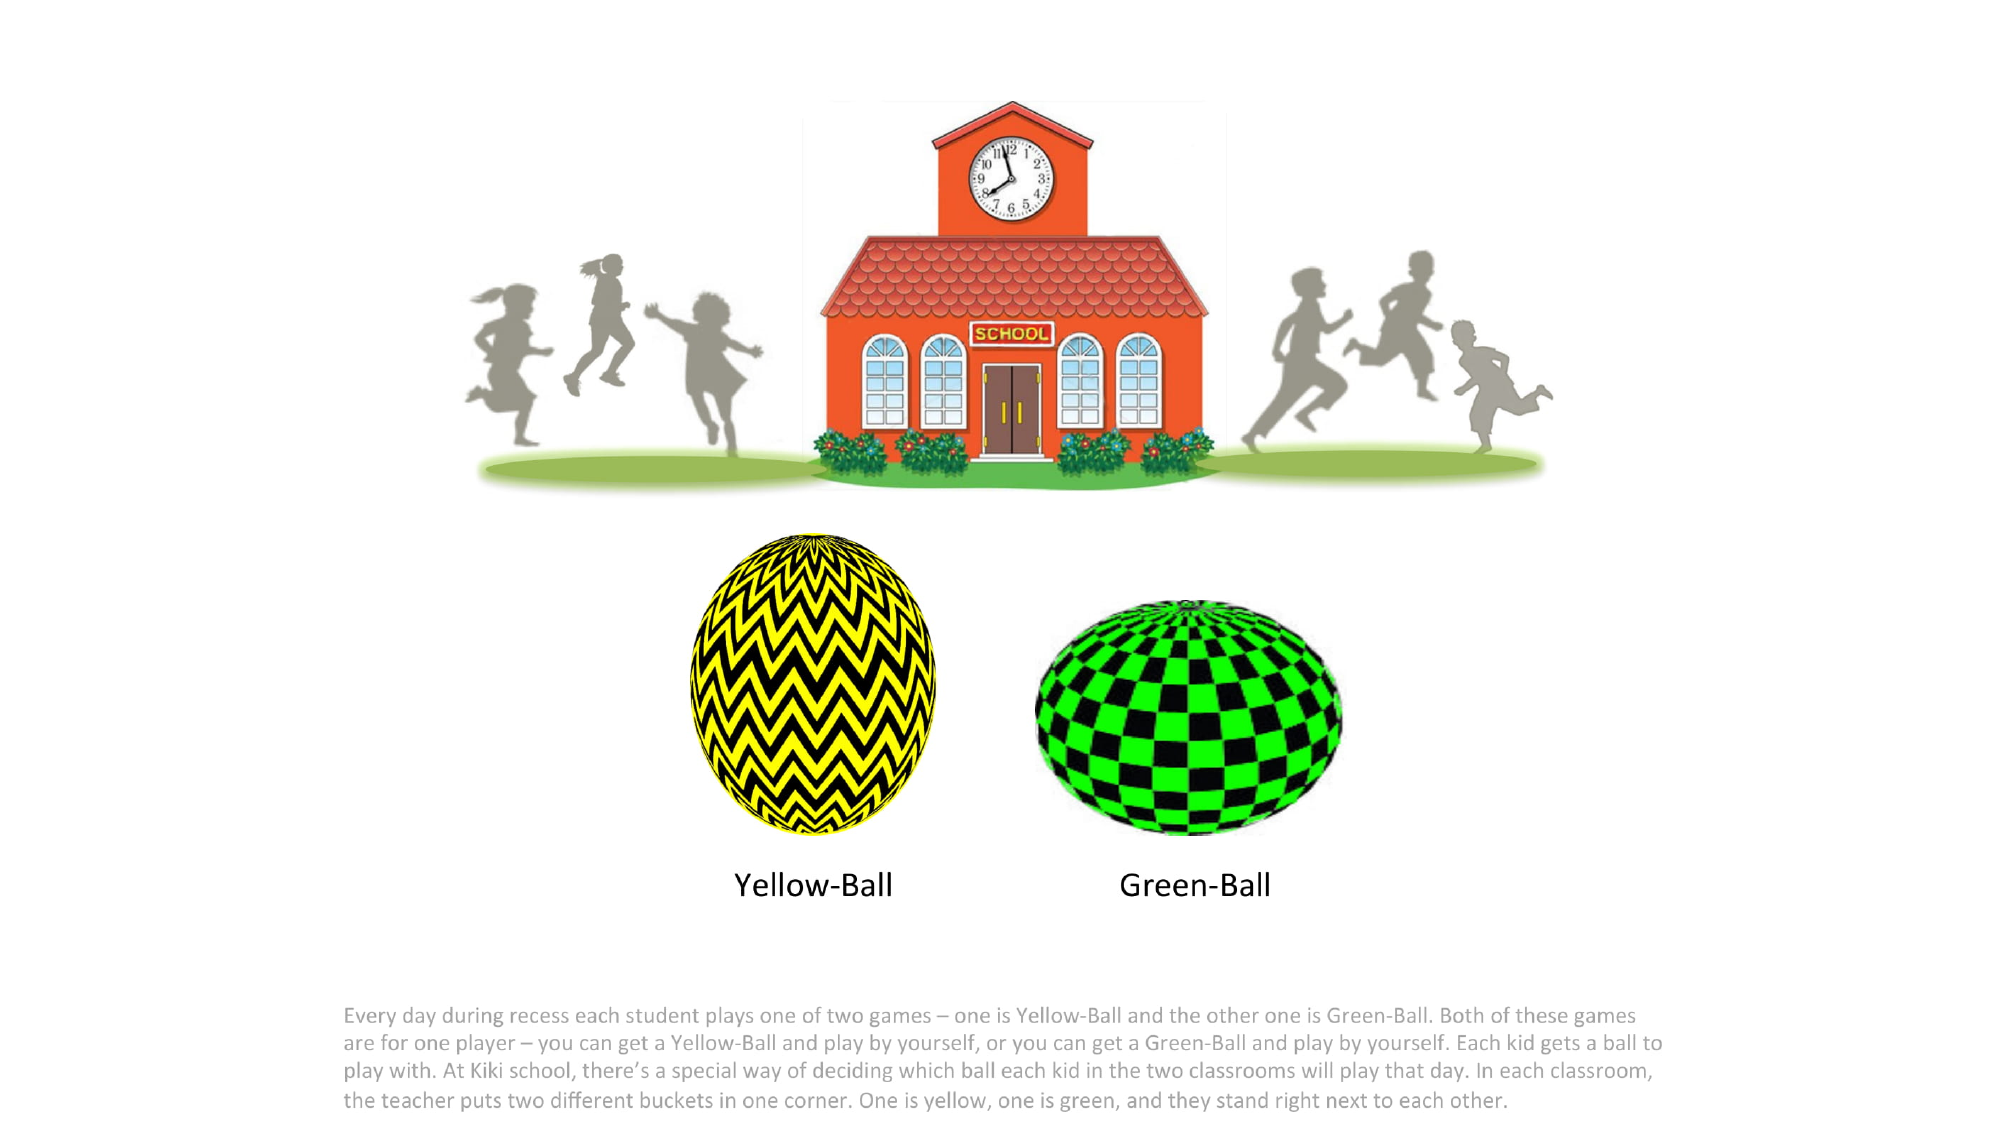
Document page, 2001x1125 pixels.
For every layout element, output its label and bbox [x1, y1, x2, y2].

picture [220, 0, 1781, 1125]
